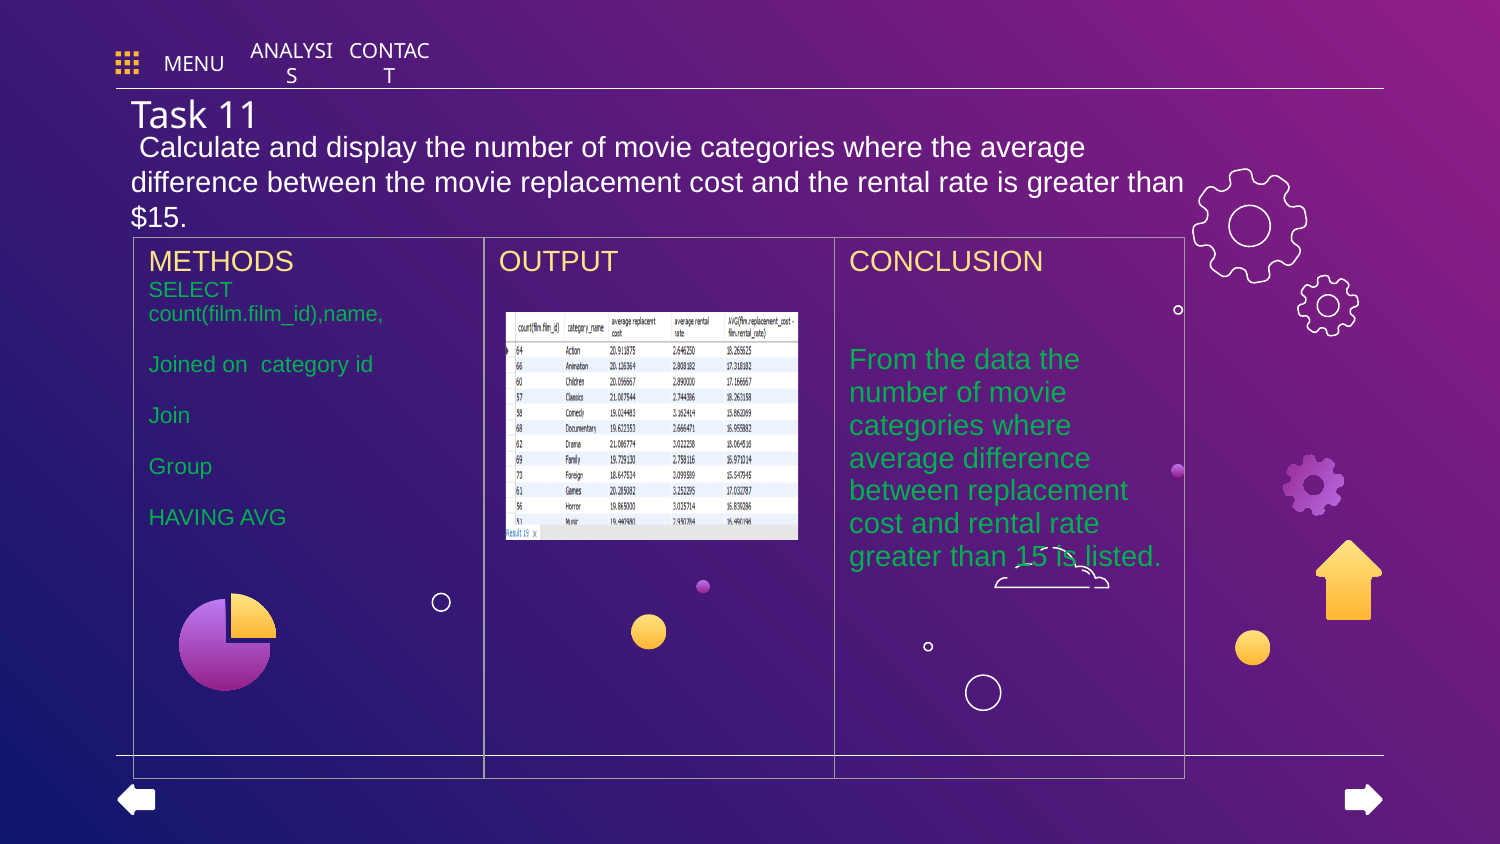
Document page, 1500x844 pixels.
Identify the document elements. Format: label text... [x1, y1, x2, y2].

text_box [1283, 454, 1344, 516]
text_box [1192, 169, 1307, 283]
text_box [1344, 784, 1383, 816]
text_box [1235, 630, 1271, 666]
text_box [994, 547, 1110, 588]
table_header OUTPUT [485, 238, 834, 778]
table_header CONCLUSION From the data the number of movie categories where average difference between replacement cost and rental rate greater than 15 is listed. [835, 238, 1184, 778]
text_box ANALYSIS [248, 45, 335, 81]
text_box [1297, 275, 1359, 336]
text_box [117, 784, 156, 816]
text_box [109, 45, 145, 81]
title Task 11 [115, 76, 1382, 145]
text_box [115, 50, 139, 75]
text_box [175, 593, 277, 695]
picture [505, 312, 799, 540]
text_box CONTACT [346, 45, 433, 81]
text_box MENU [151, 45, 237, 81]
subtitle Calculate and display the number of movie categories where the average difference between the movie replacement cost and the rental rate is greater than $15. [115, 113, 1209, 225]
text_box [1315, 539, 1382, 621]
table_header METHODS SELECT count(film.film_id),name, Joined on category id Join Group HAVING AVG [134, 238, 483, 778]
